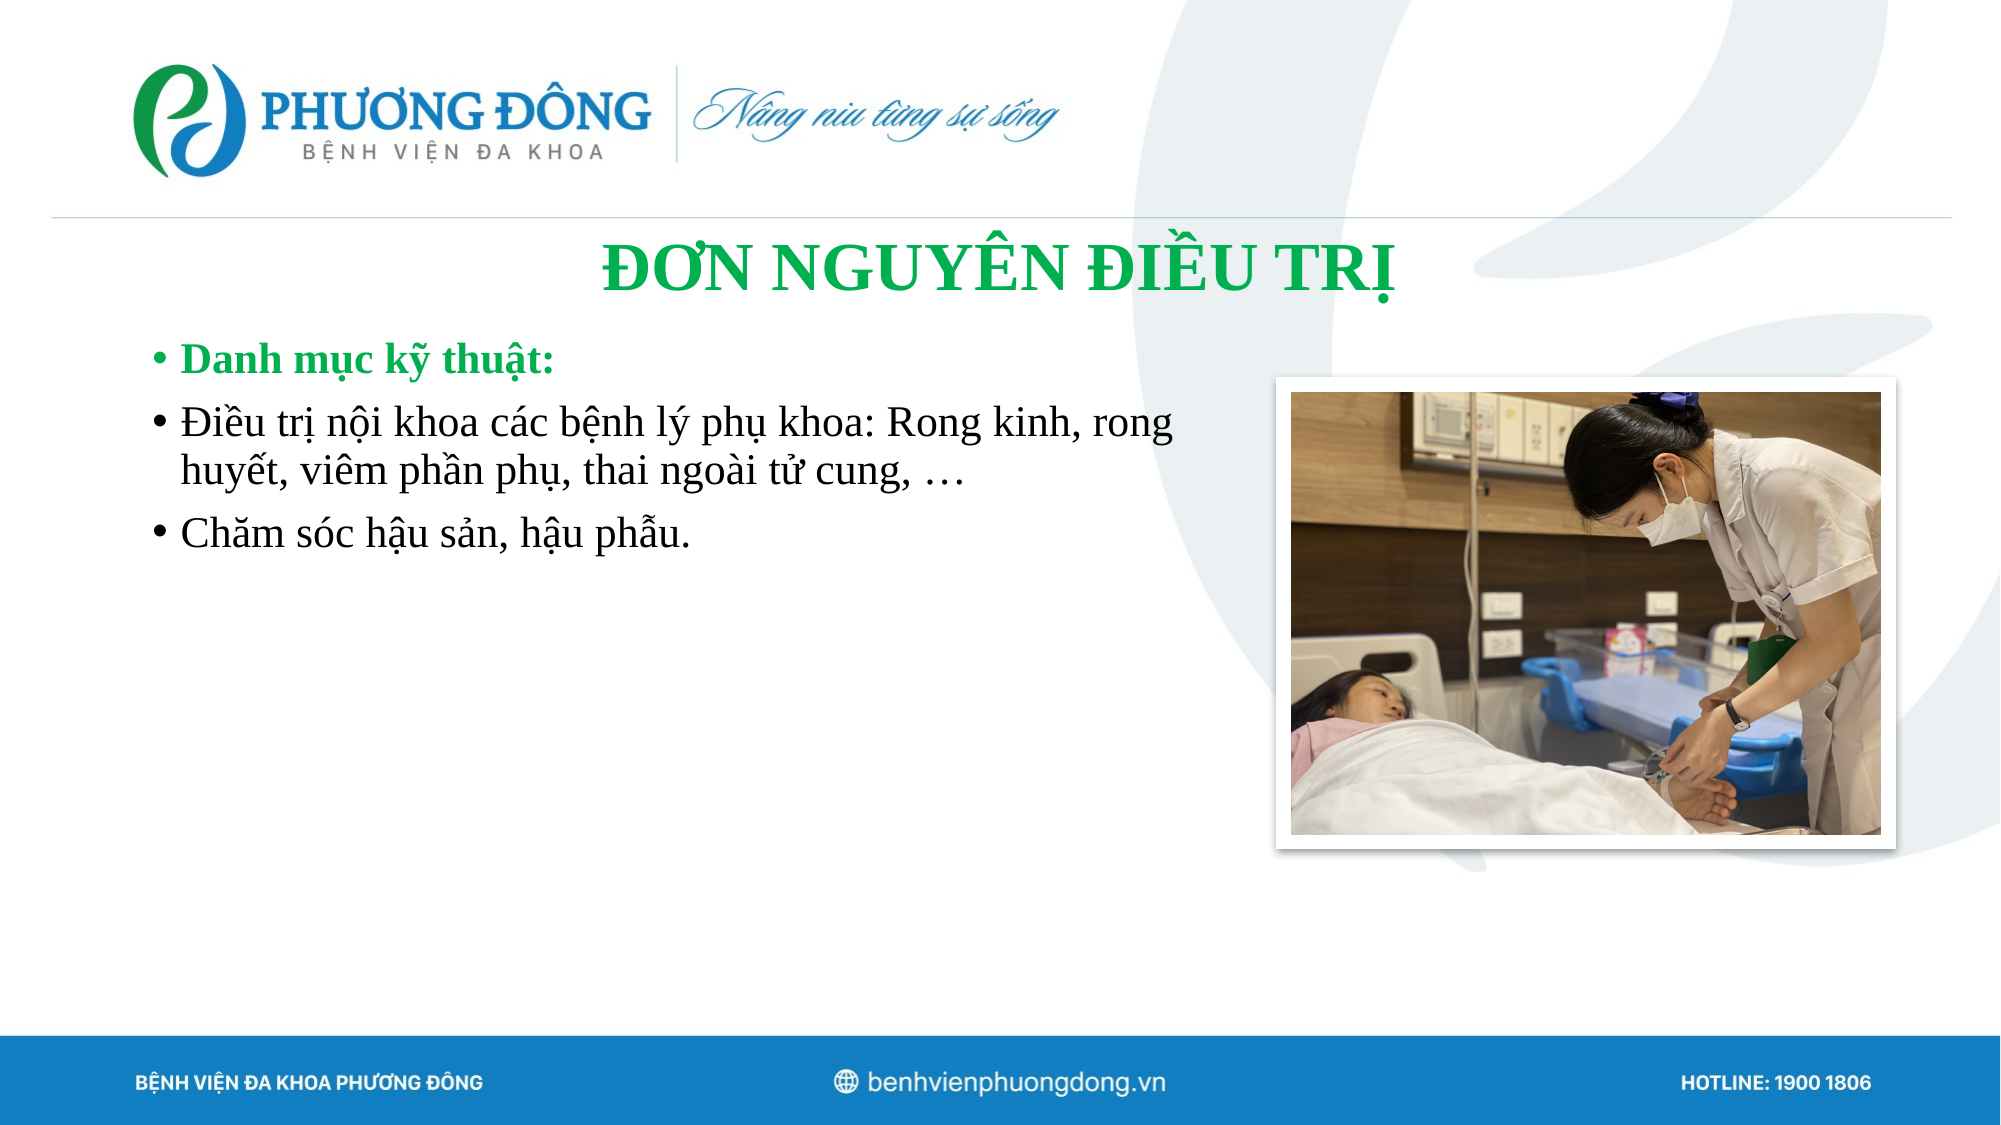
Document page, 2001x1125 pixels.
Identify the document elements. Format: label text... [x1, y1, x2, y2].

list Danh mục kỹ thuật: Điều trị nội khoa các bệnh lý phụ khoa: Rong kinh, rong huyết, viêm phần phụ, thai ngoài tử cung, … Chăm sóc hậu sản, hậu phẫu. [137, 328, 1291, 974]
picture [0, 0, 2001, 1125]
title ĐƠN NGUYÊN ĐIỀU TRỊ [137, 220, 1863, 316]
